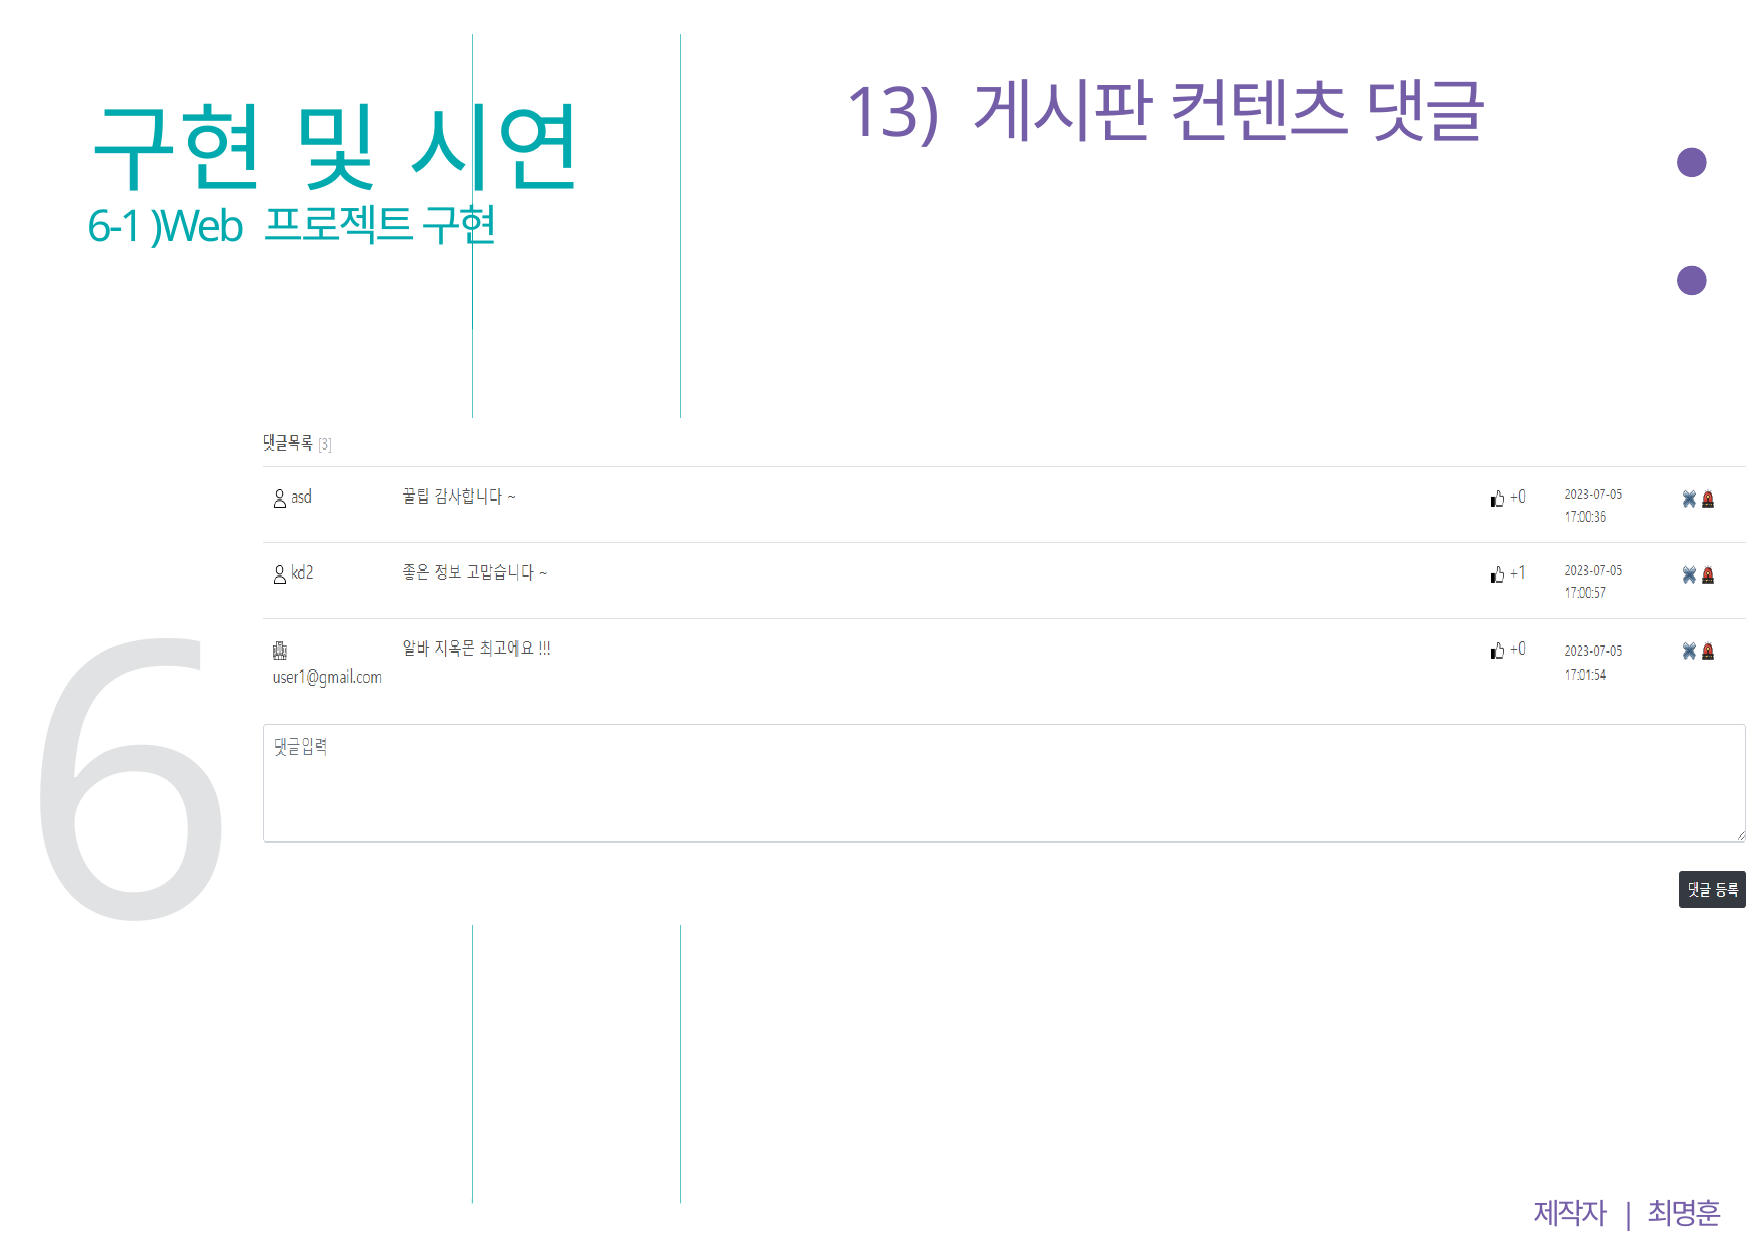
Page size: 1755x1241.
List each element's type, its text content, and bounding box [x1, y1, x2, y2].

text_box 13) 게시판 컨텐츠 댓글 [829, 60, 1648, 158]
picture [253, 418, 1755, 925]
list 구현 및 시연 [90, 289, 857, 524]
list 6-1 )Web 프로젝트 구현 [86, 199, 1032, 289]
list 구현 및 시연 [90, 109, 857, 199]
list 6 [19, 608, 286, 1005]
list 제작자 | 최명훈 [1533, 1197, 1755, 1241]
